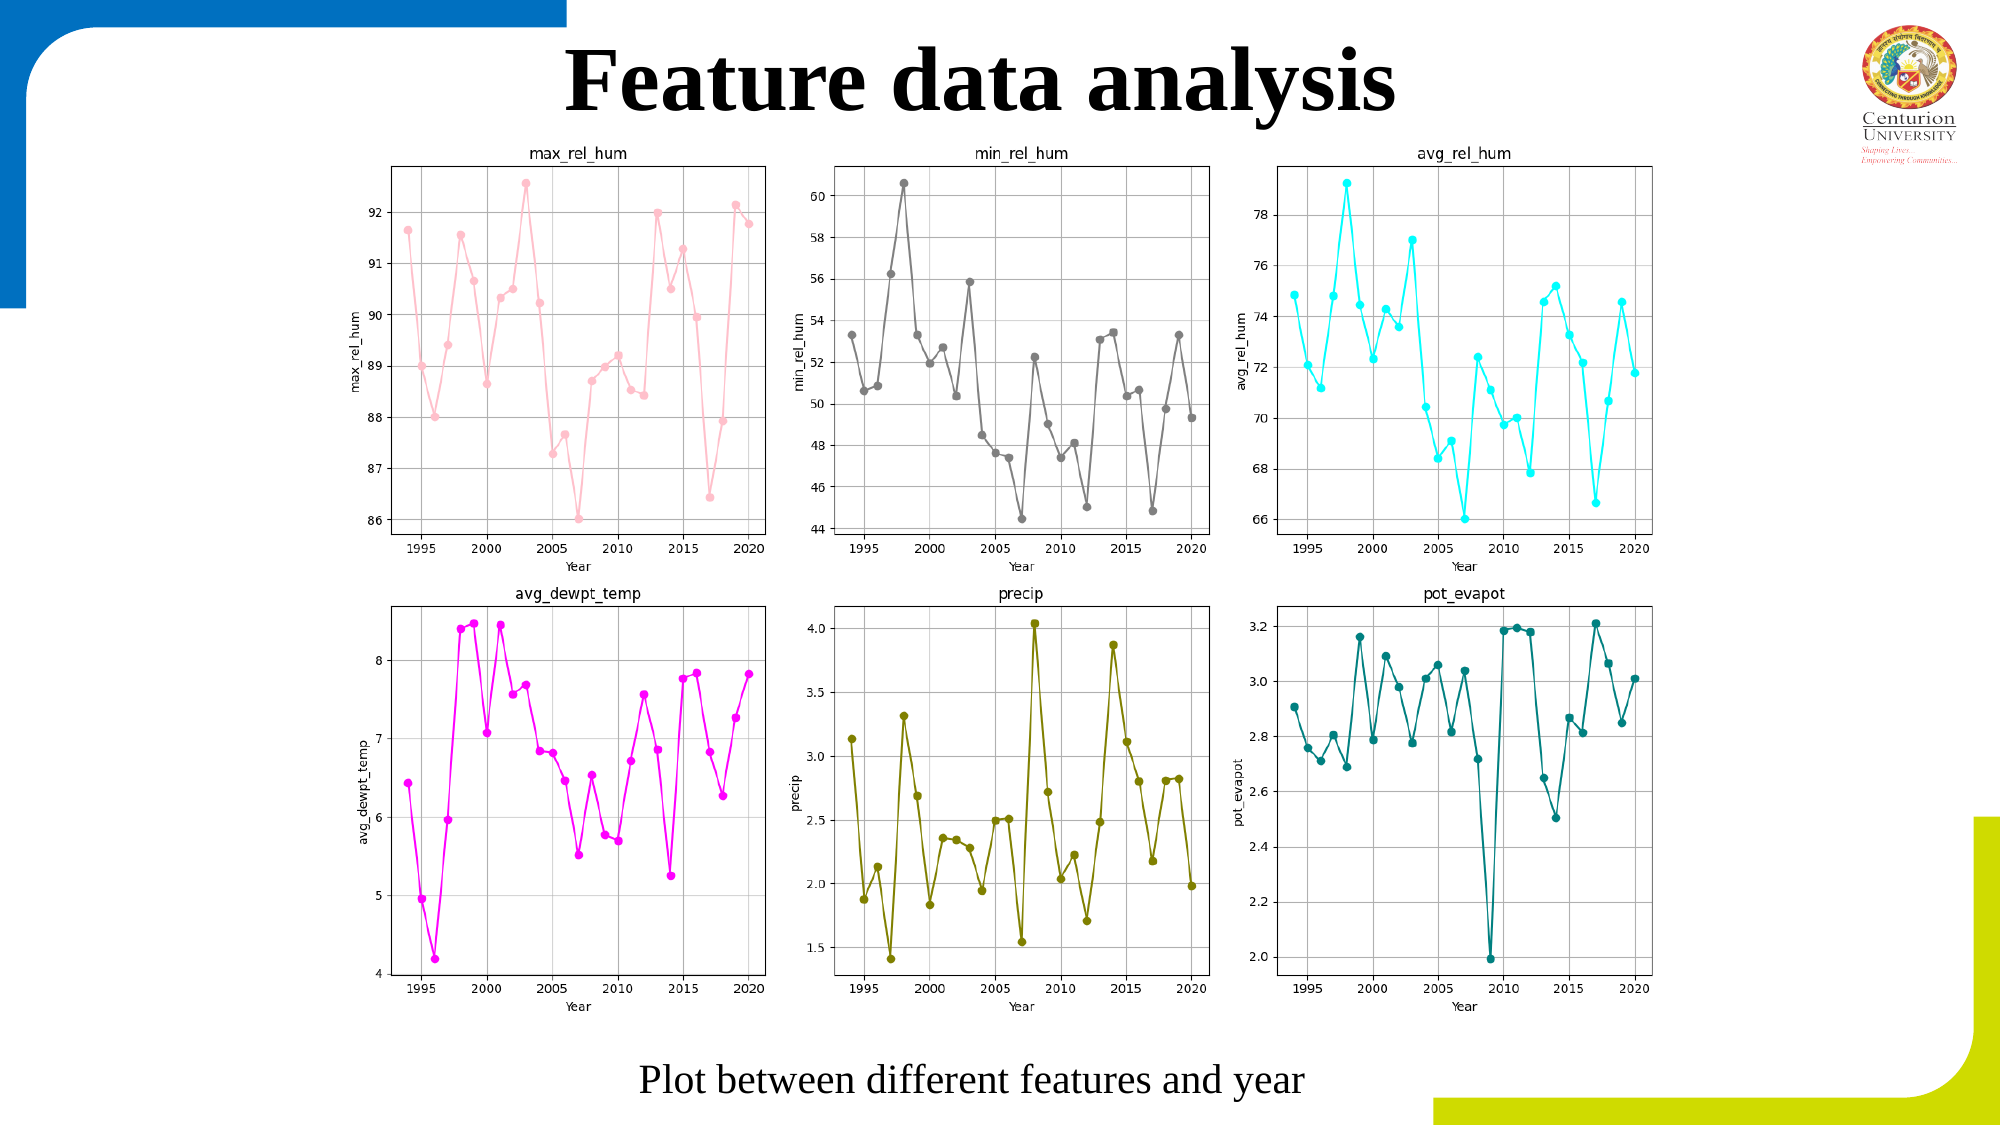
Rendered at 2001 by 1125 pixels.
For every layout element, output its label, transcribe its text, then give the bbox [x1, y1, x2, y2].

text_box [1432, 815, 2000, 1125]
picture [340, 146, 1660, 1022]
text_box Feature data analysis [424, 32, 1539, 115]
text_box [0, 0, 568, 310]
text_box Plot between different features and year [624, 1044, 1588, 1110]
picture [1861, 25, 1958, 166]
